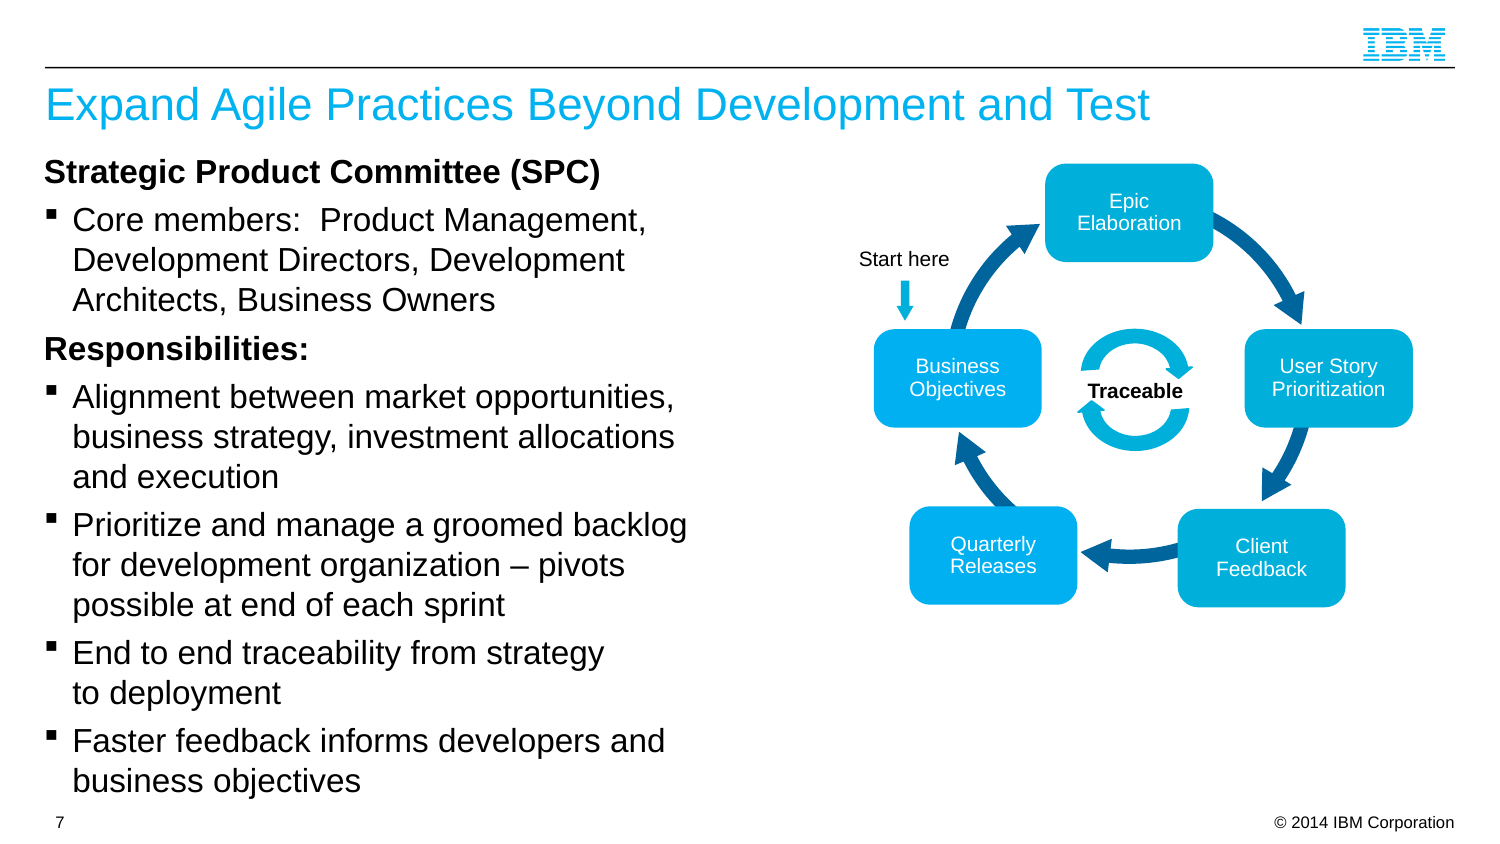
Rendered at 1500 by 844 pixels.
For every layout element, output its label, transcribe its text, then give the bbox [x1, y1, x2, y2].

text_box 7 [29, 804, 91, 827]
text_box [950, 223, 1040, 329]
text_box Business Objectives [873, 329, 1042, 428]
text_box [1214, 212, 1305, 325]
text_box Client Feedback [1177, 508, 1346, 608]
text_box [896, 280, 914, 321]
list Strategic Product Committee (SPC) Core members: Product Management, Development Directors, Development Architects, Business Owners Responsibilities: Alignment between market opportunities, business strategy, investment allocations and execution Prioritize and manage a groomed backlog for development organization – pivots possible at end of each sprint End to end traceability from strategy to deployment Faster feedback informs developers and business objectives [28, 142, 724, 725]
text_box Epic Elaboration [1045, 164, 1214, 263]
text_box [1080, 538, 1177, 573]
text_box Traceable [1072, 369, 1198, 410]
text_box Quarterly Releases [909, 506, 1078, 605]
text_box User Story Prioritization [1244, 329, 1413, 428]
text_box [954, 431, 1016, 506]
text_box [1081, 328, 1193, 369]
title Expand Agile Practices Beyond Development and Test [29, 72, 1456, 164]
text_box [1261, 428, 1309, 502]
picture [1363, 28, 1445, 61]
text_box Start here [843, 238, 965, 278]
text_box [1077, 410, 1189, 452]
